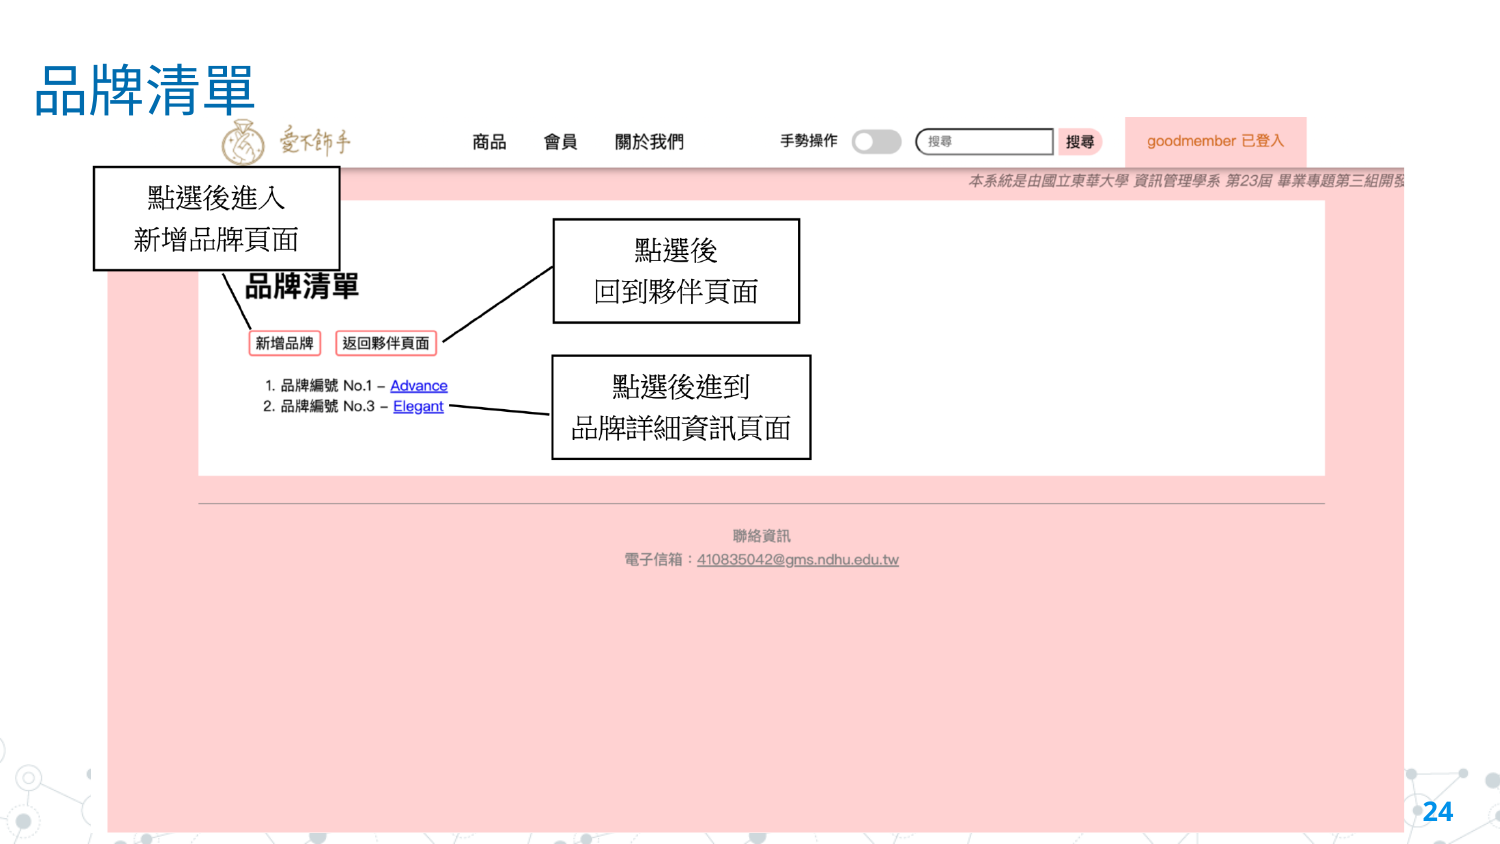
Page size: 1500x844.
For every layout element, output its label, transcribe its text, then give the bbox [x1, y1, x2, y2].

slide_number 24 [1378, 779, 1469, 844]
text_box 品牌清單 [17, 22, 1223, 139]
picture [0, 0, 1500, 844]
